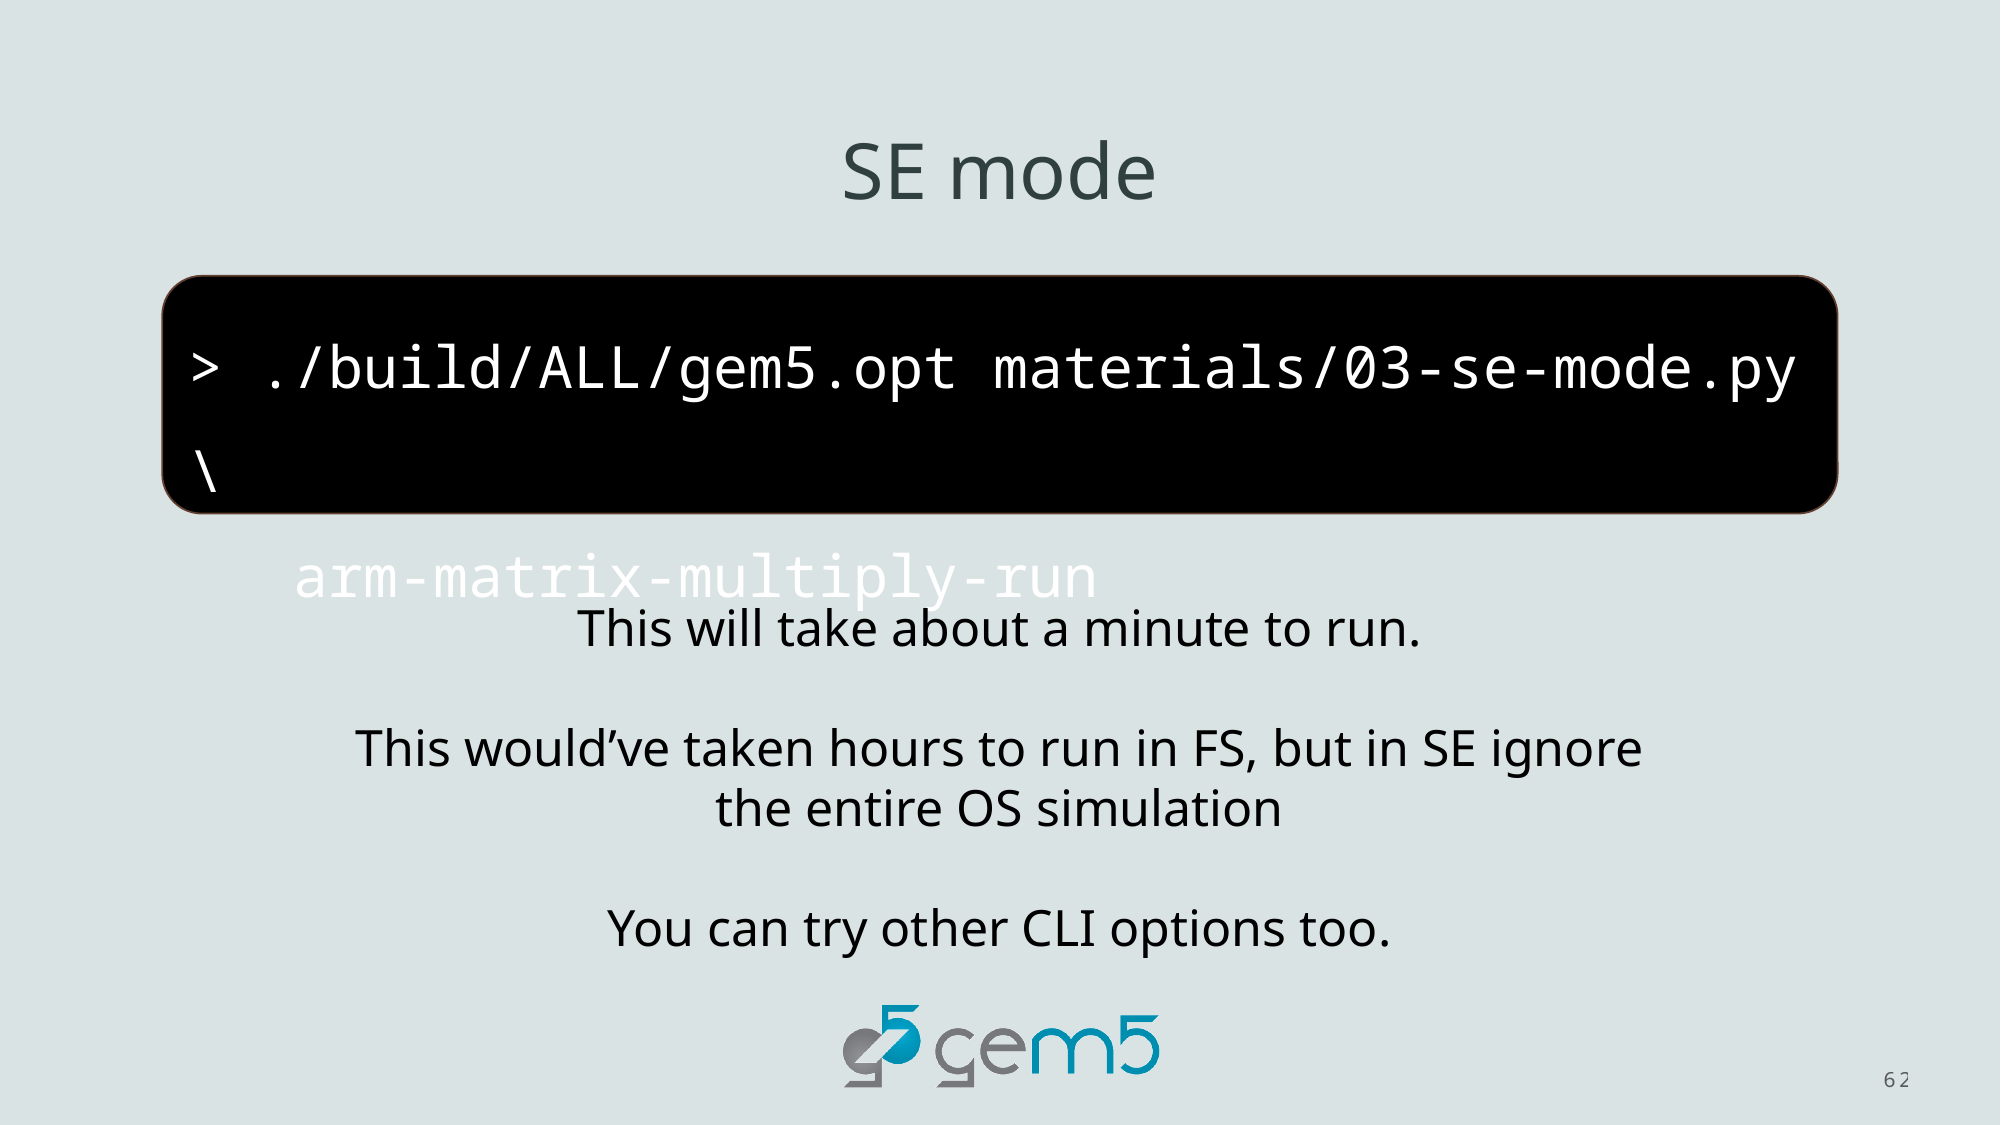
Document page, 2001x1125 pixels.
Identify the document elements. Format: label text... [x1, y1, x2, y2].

text_box > ./build/ALL/gem5.opt materials/03-se-mode.py \ arm-matrix-multiply-run [161, 274, 1839, 515]
title SE mode [162, 114, 1838, 223]
text_box This will take about a minute to run. This would’ve taken hours to run in FS, but in SE ignore the entire OS simulation You can try other CLI options too. [331, 588, 1669, 964]
slide_number 62 [1637, 1042, 1927, 1119]
picture [807, 965, 1193, 1120]
